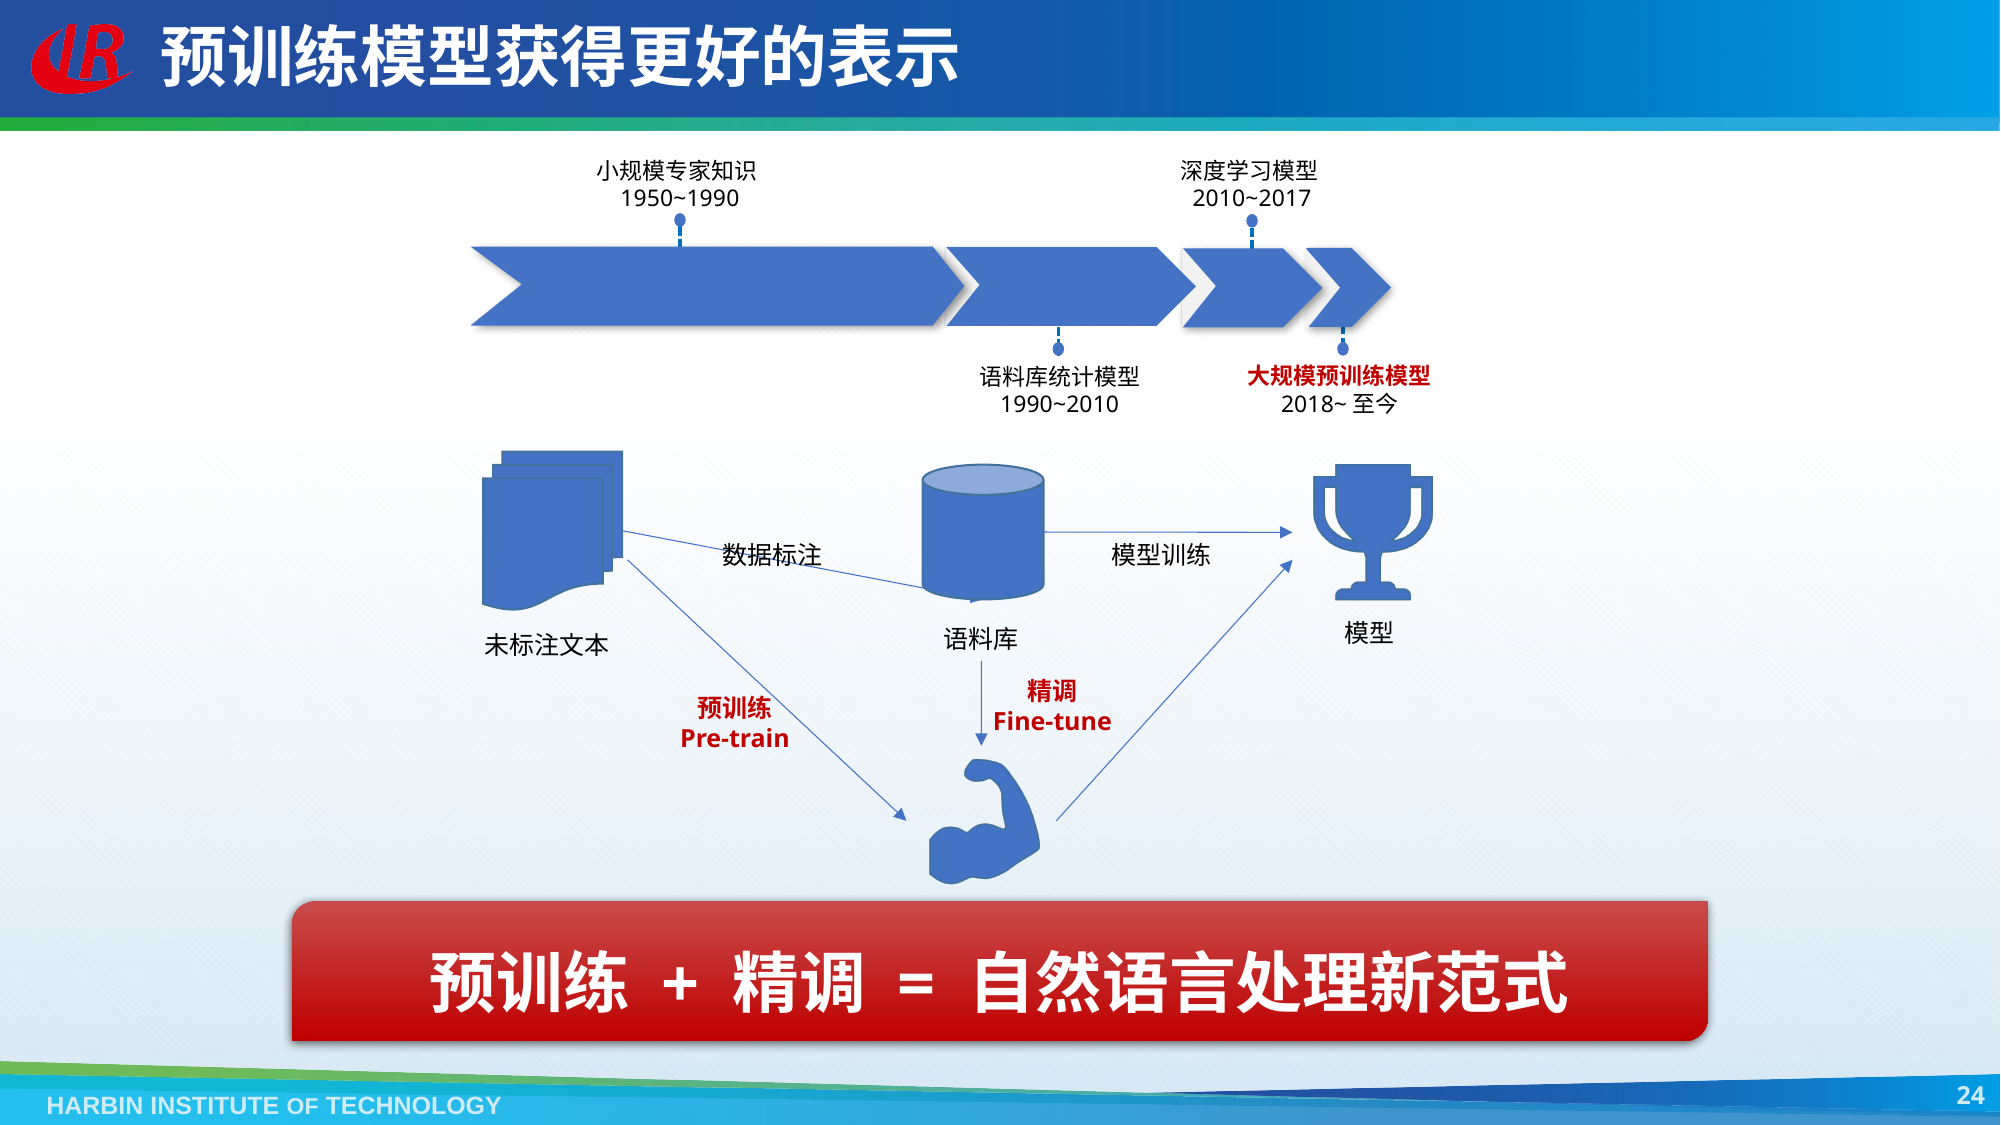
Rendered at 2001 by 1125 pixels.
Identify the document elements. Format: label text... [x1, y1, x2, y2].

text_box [1292, 450, 1454, 656]
title 预训练模型获得更好的表示 [145, 16, 1035, 96]
text_box 精调 Fine-tune [982, 668, 1056, 744]
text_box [627, 559, 907, 821]
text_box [468, 451, 626, 668]
footer HARBIN INSTITUTE OF TECHNOLOGY [31, 1081, 843, 1125]
picture [0, 1061, 2000, 1125]
text_box 模型训练 [1096, 533, 1227, 559]
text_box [470, 148, 1471, 426]
slide_number 24 [1623, 1072, 2000, 1110]
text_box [903, 745, 1060, 942]
text_box 数据标注 [707, 533, 838, 559]
picture [0, 0, 2000, 131]
text_box 预训练 + 精调 = 自然语言处理新范式 [291, 901, 1708, 1041]
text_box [1056, 559, 1293, 821]
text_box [922, 464, 1044, 662]
